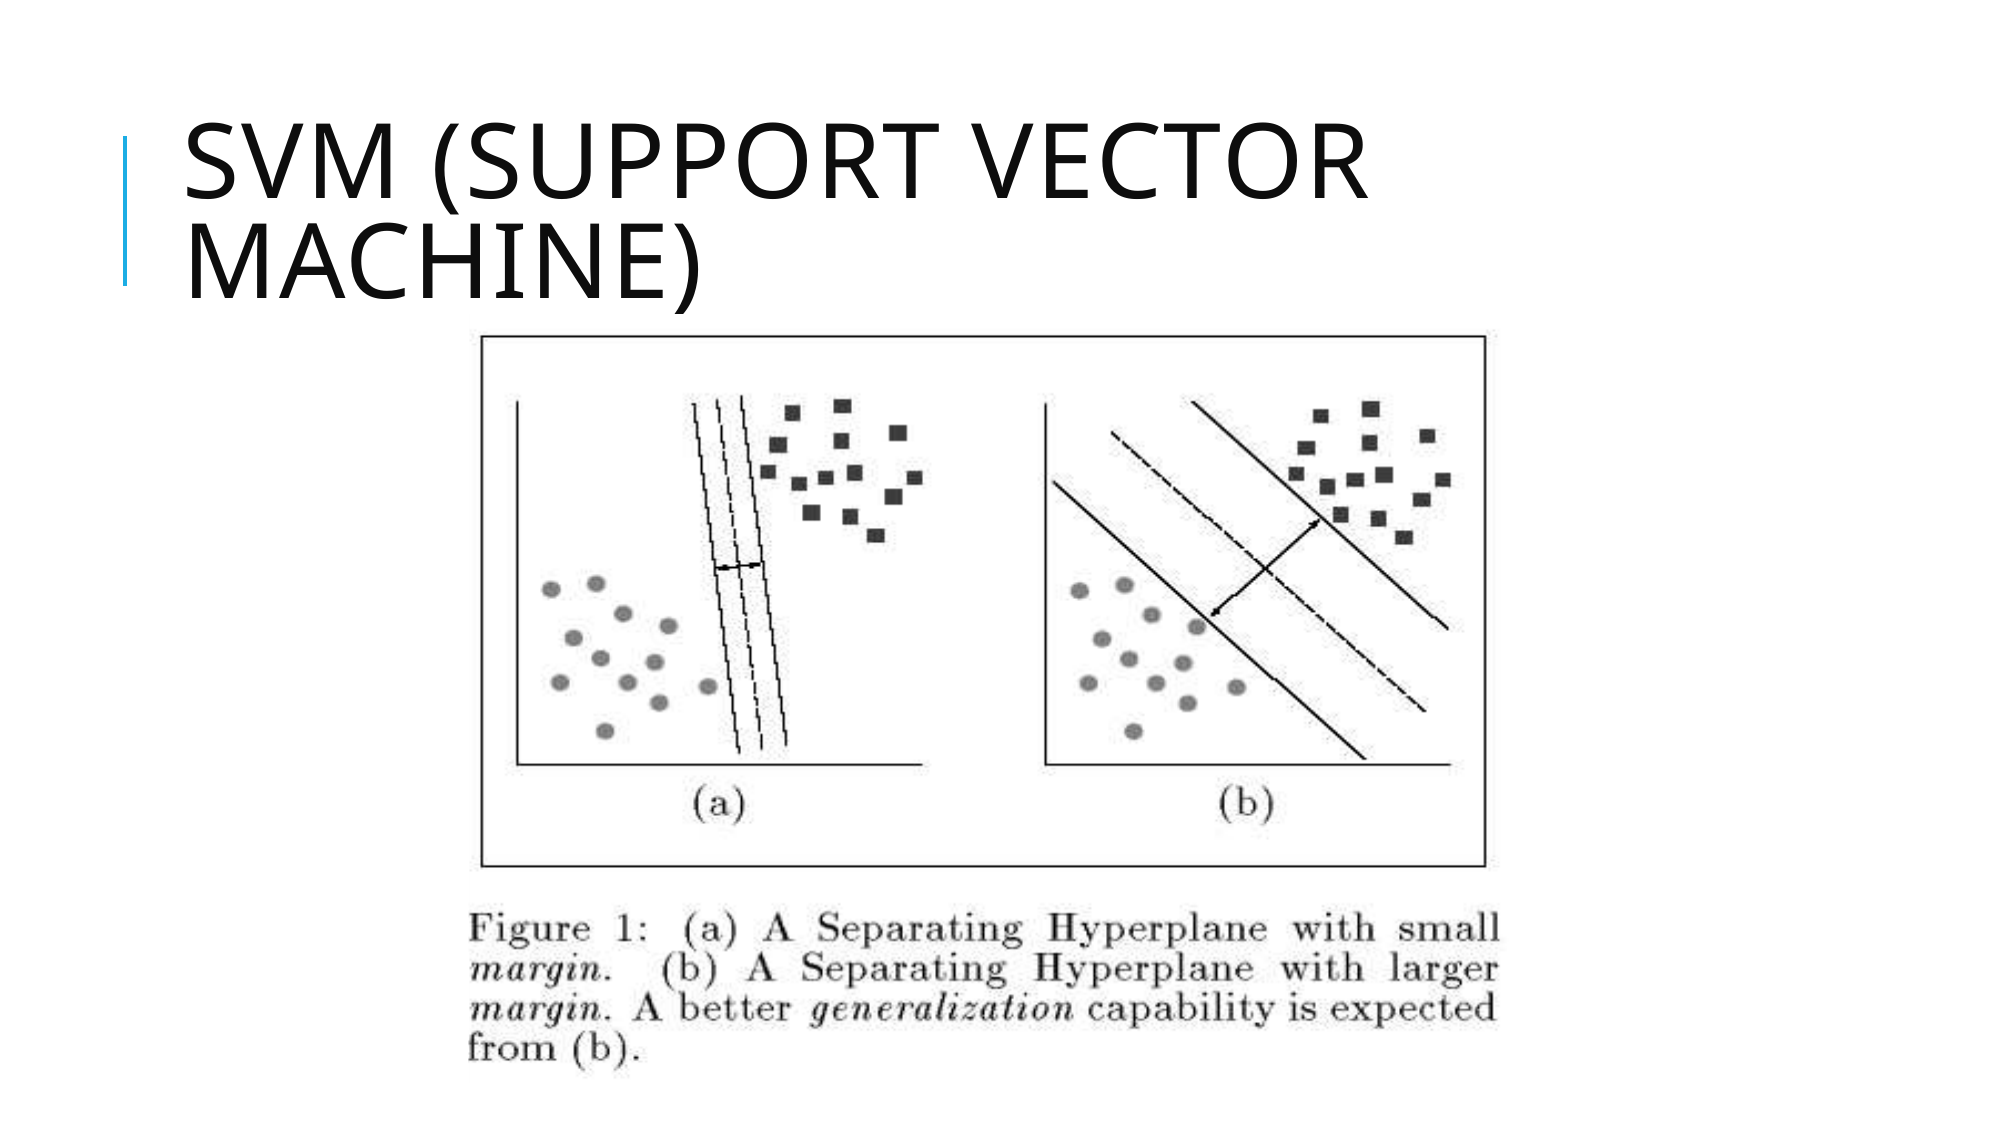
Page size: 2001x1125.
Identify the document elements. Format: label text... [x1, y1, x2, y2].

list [468, 314, 1509, 1083]
title SVM (Support Vector Machine) [168, 96, 1763, 342]
